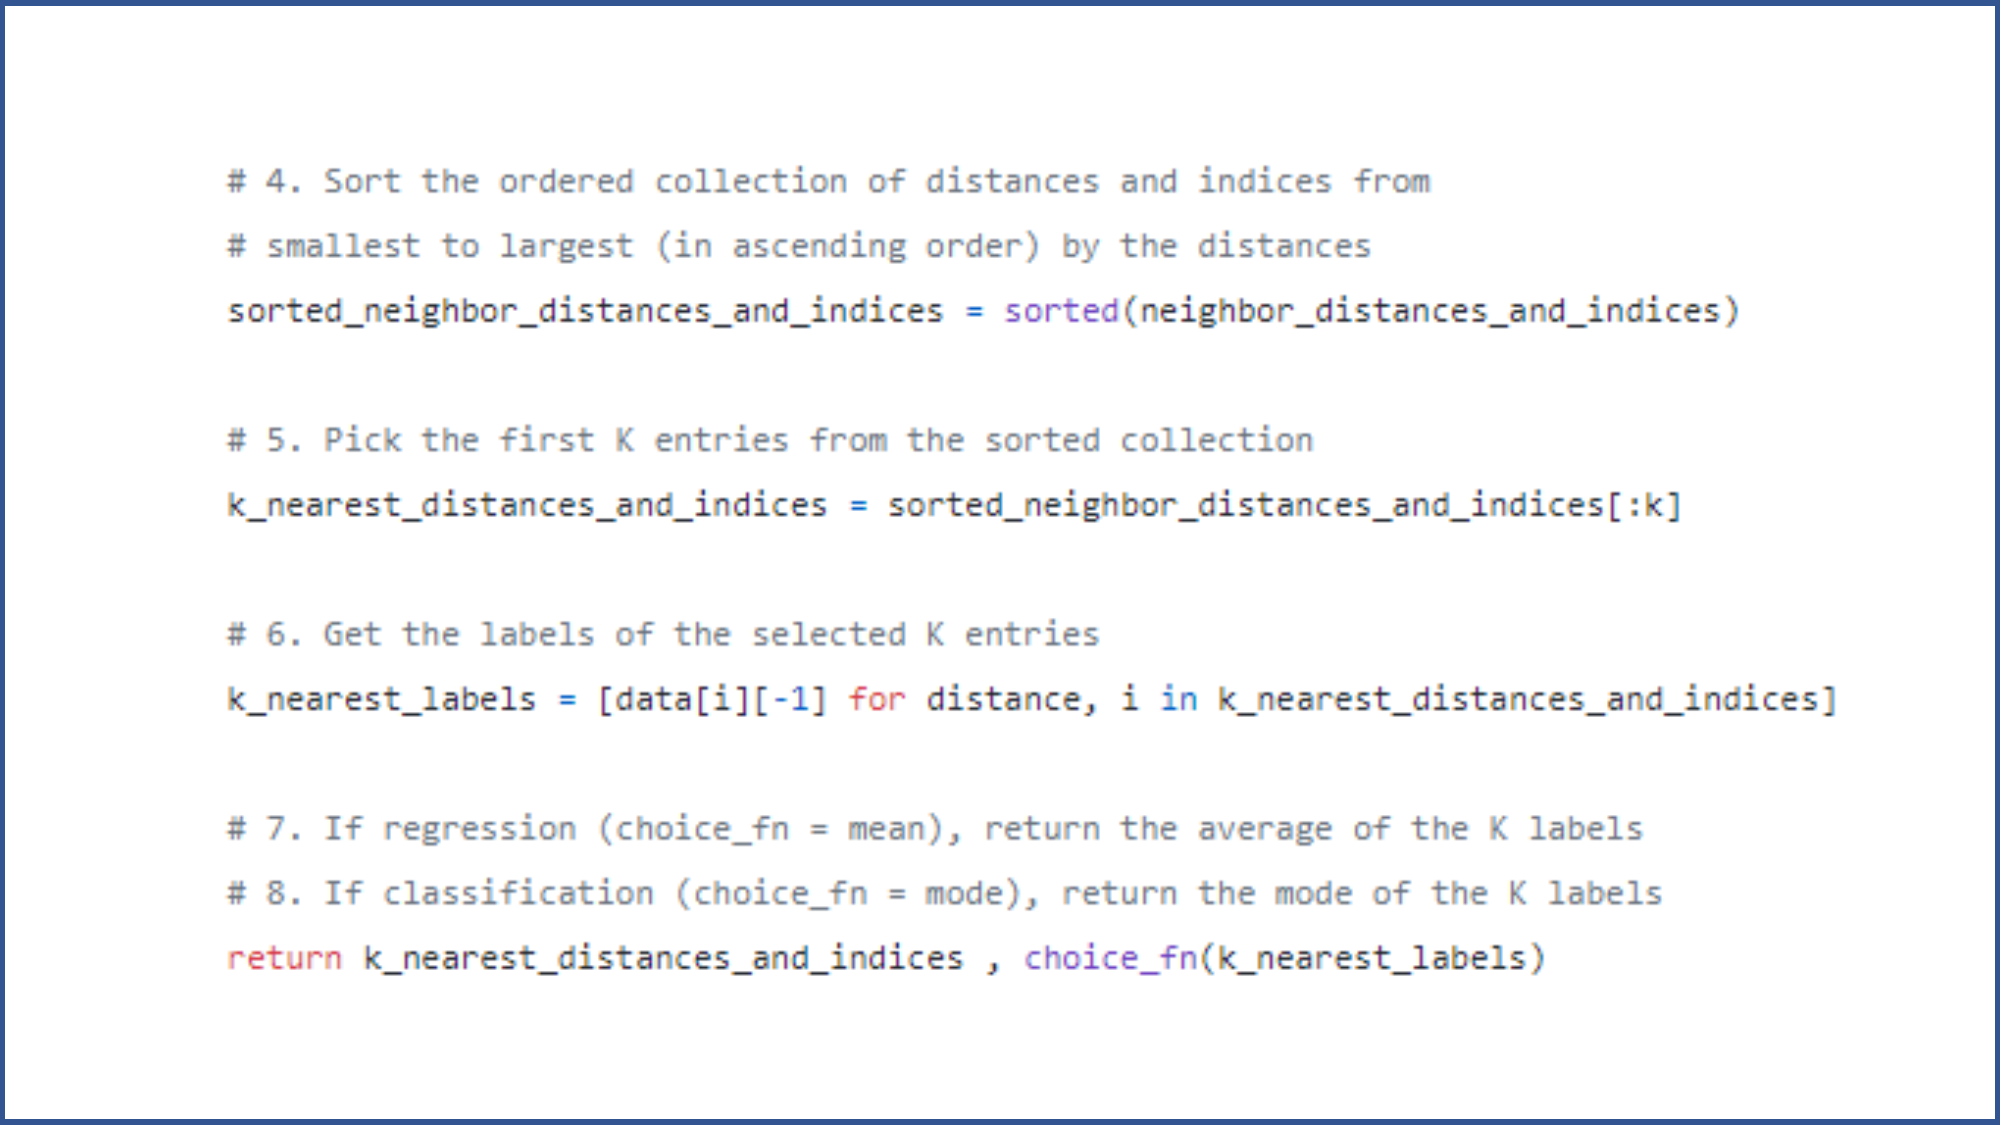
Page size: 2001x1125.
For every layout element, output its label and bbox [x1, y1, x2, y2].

text_box [0, 0, 2000, 1125]
picture [141, 105, 1859, 1020]
